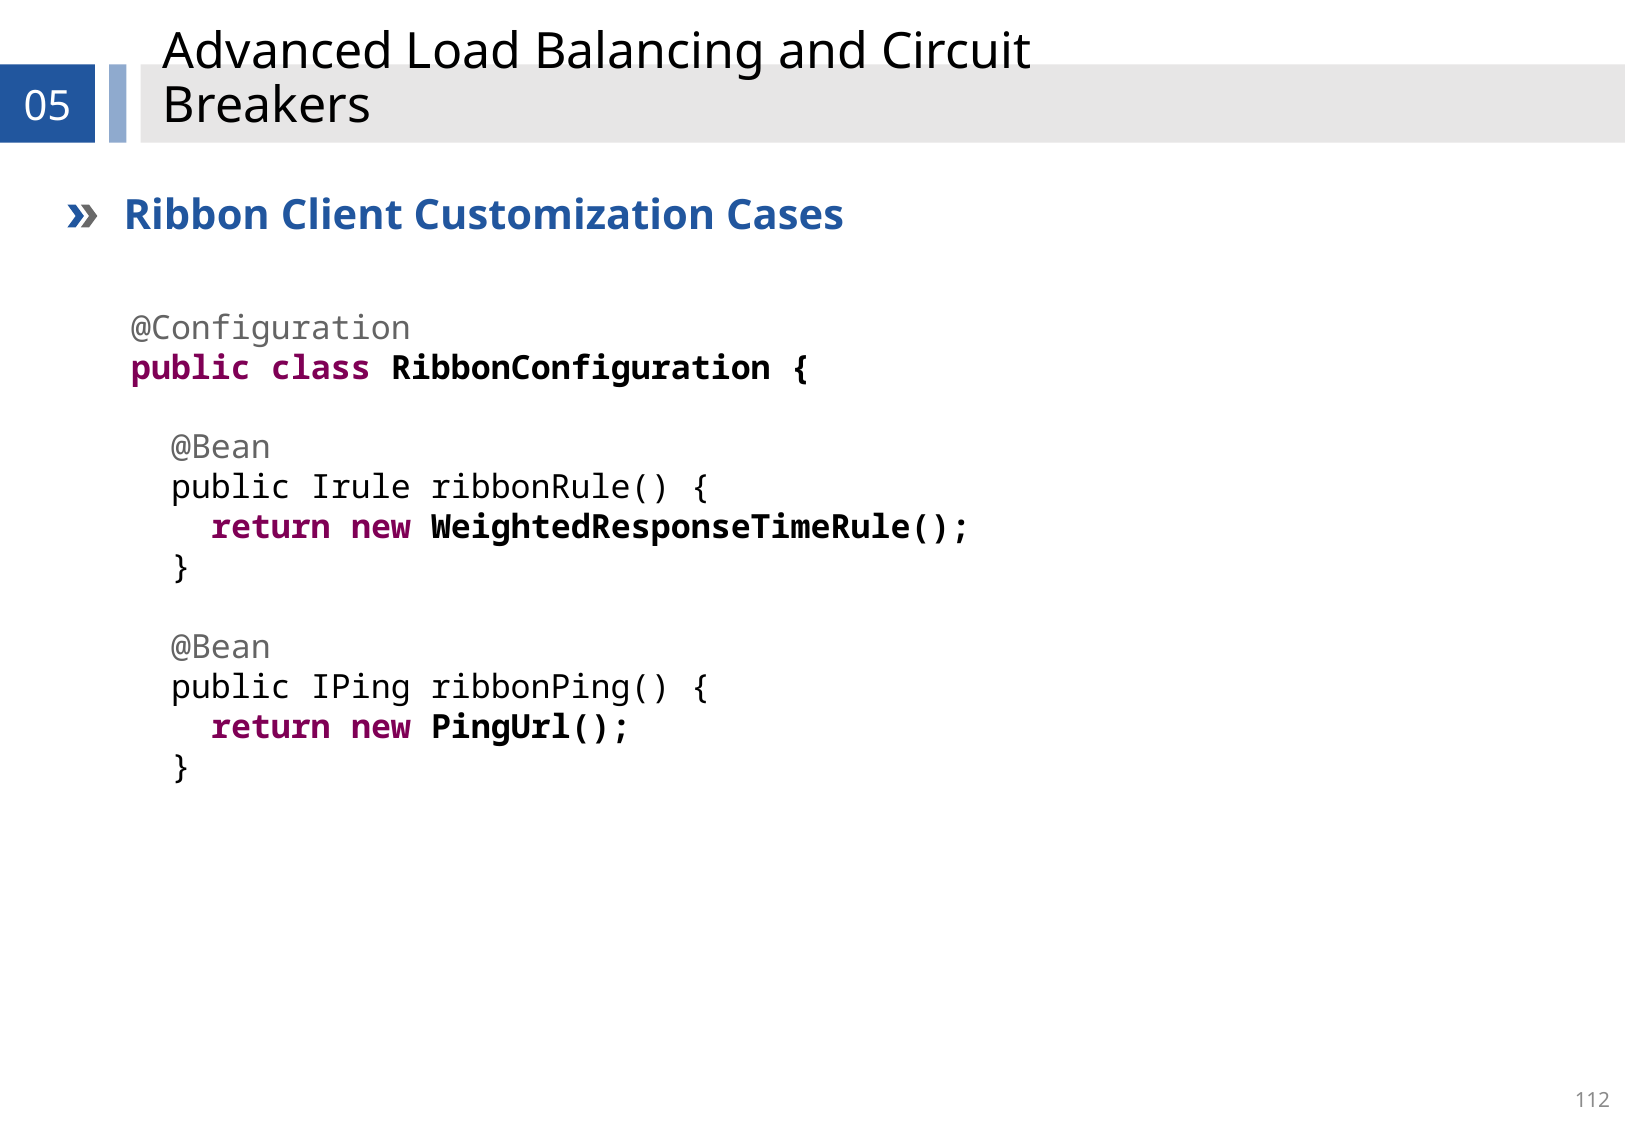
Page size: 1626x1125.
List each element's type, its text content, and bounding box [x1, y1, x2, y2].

text_box @Configuration public class RibbonConfiguration { @Bean public Irule ribbonRule() { return new WeightedResponseTimeRule(); } @Bean public IPing ribbonPing() { return new PingUrl(); } [116, 298, 1597, 793]
slide_number 112 [1455, 1070, 1625, 1125]
list 05 [12, 83, 83, 130]
title Advanced Load Balancing and Circuit Breakers [162, 78, 1229, 134]
list Ribbon Client Customization Cases [123, 193, 1597, 239]
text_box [67, 204, 98, 228]
